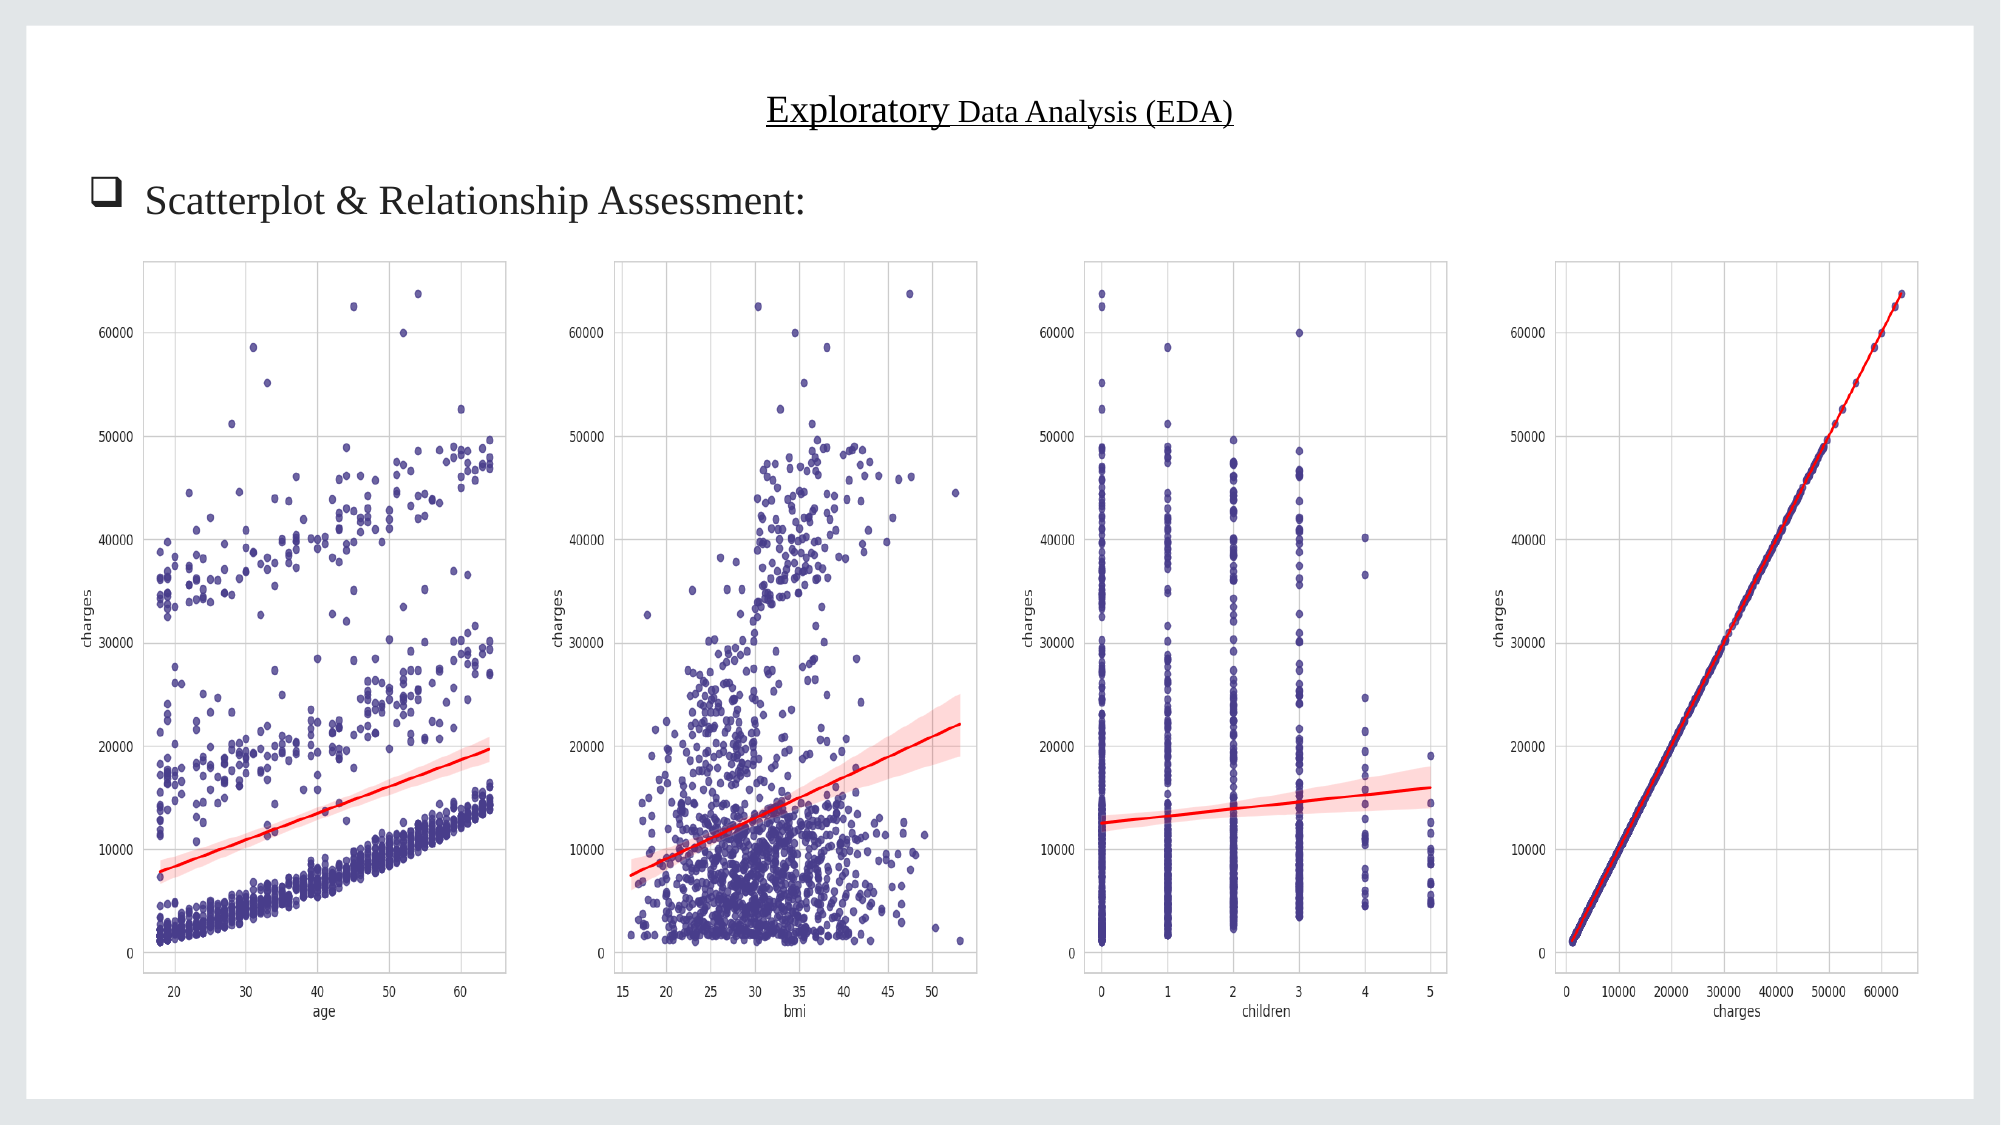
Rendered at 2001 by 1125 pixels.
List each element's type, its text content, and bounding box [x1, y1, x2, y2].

title Exploratory Data Analysis (EDA) [168, 71, 1832, 138]
picture [73, 252, 1924, 1029]
text_box Scatterplot & Relationship Assessment: [73, 165, 1074, 230]
